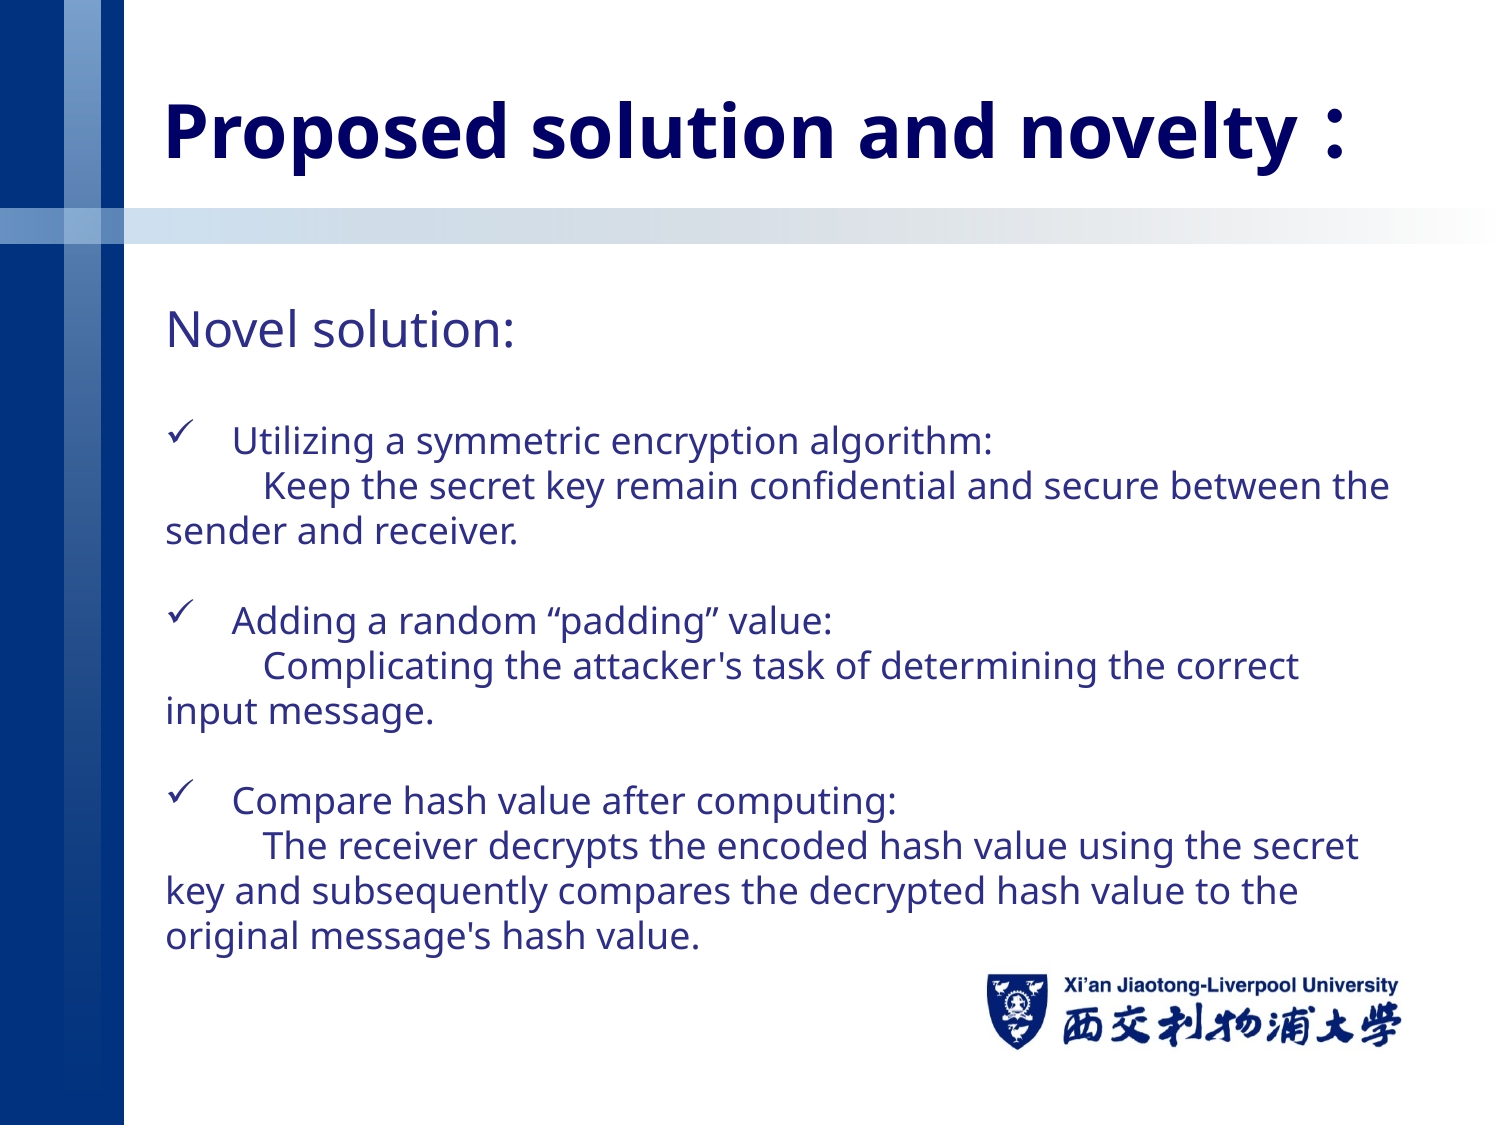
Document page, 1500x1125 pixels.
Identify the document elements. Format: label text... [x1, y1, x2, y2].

picture [974, 965, 1411, 1058]
text_box Novel solution: Utilizing a symmetric encryption algorithm: Keep the secret key remain confidential and secure between the sender and receiver. Adding a random “padding” value: Complicating the attacker's task of determining the correct input message. Compare hash value after computing: The receiver decrypts the encoded hash value using the secret key and subsequently compares the decrypted hash value to the original message's hash value. [150, 289, 1415, 965]
title Proposed solution and novelty： [147, 30, 1471, 181]
